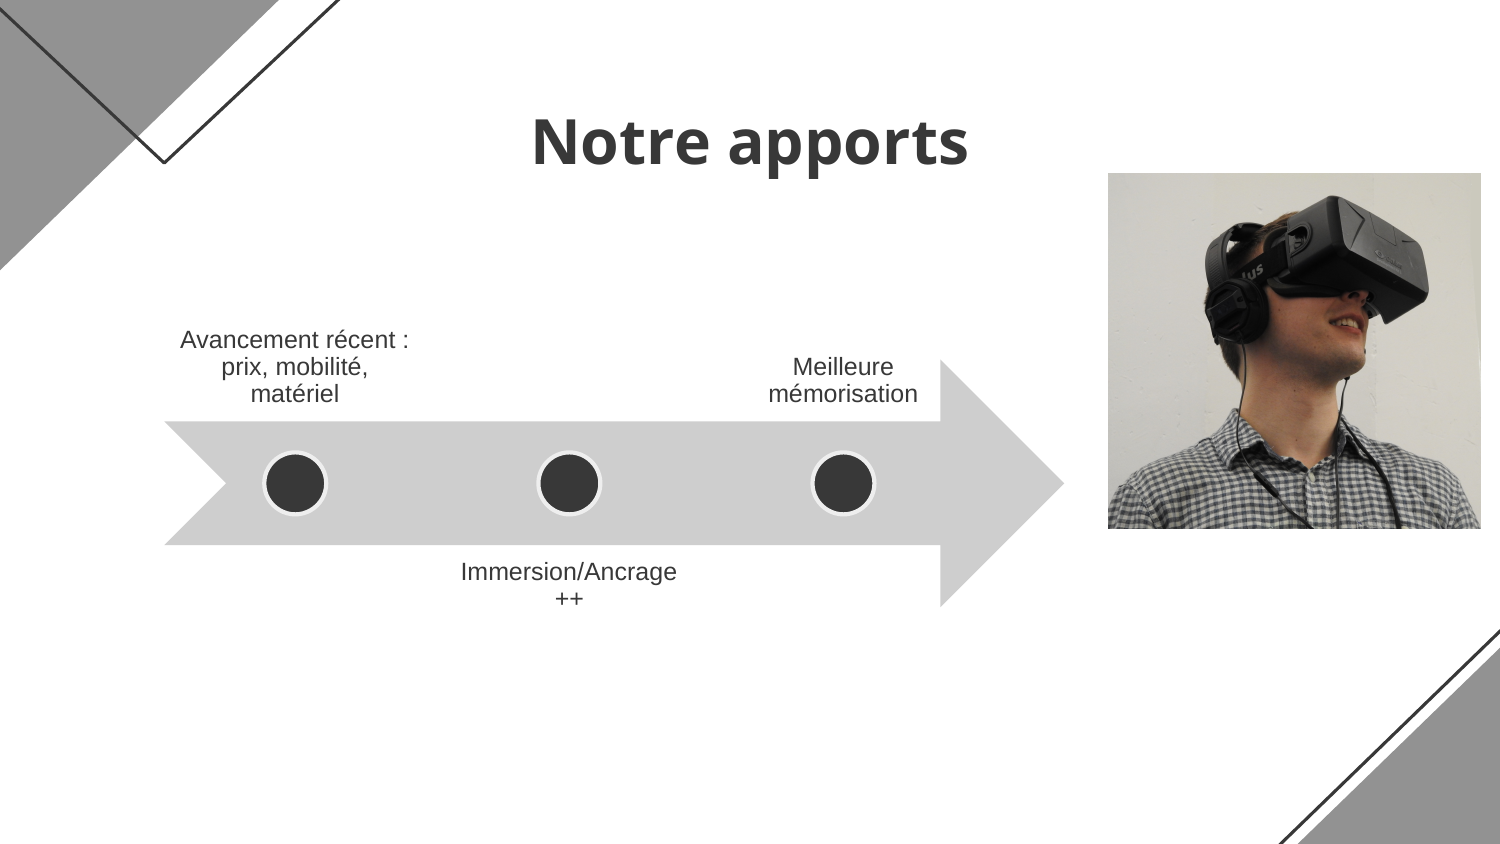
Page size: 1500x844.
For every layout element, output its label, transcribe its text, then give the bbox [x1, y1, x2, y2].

title Notre apports [146, 87, 1354, 174]
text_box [164, 173, 1065, 794]
picture [1108, 173, 1482, 530]
